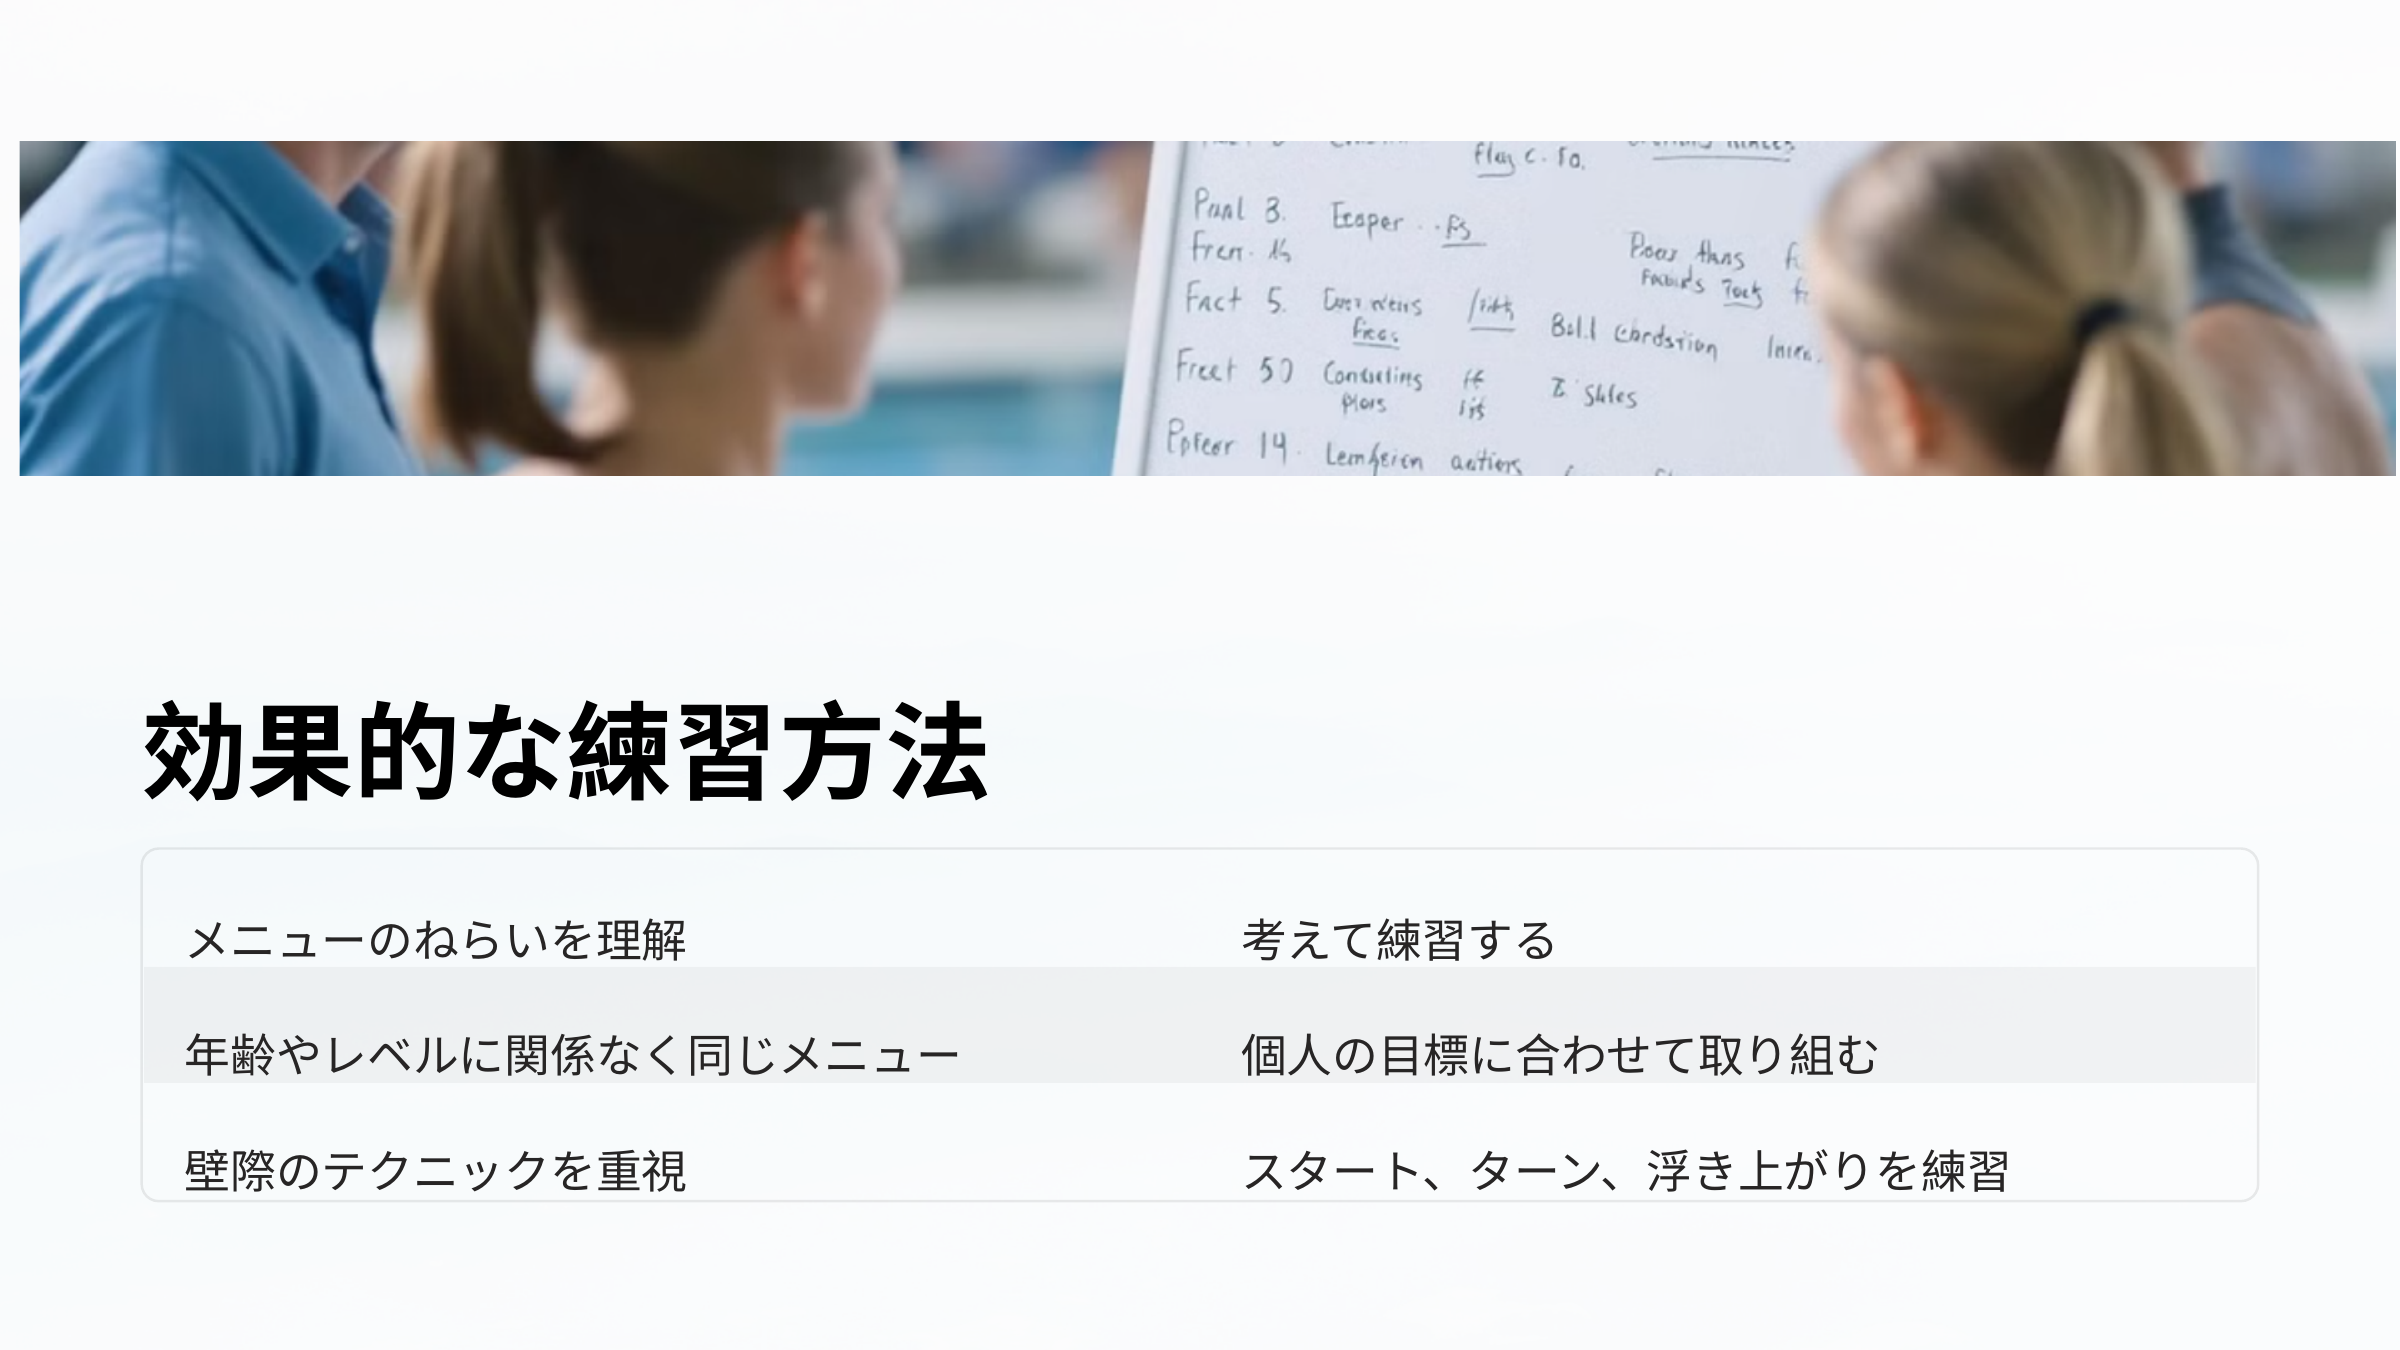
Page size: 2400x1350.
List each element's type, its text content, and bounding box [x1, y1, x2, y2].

text_box スタート、ターン、浮き上がりを練習 [1241, 1108, 2216, 1174]
text_box [144, 1082, 2256, 1199]
text_box [144, 851, 2256, 966]
text_box メニューのねらいを理解 [184, 876, 1159, 942]
text_box 効果的な練習方法 [141, 654, 1205, 788]
picture [19, 0, 2400, 477]
text_box 壁際のテクニックを重視 [184, 1108, 1159, 1174]
text_box 個人の目標に合わせて取り組む [1241, 992, 2216, 1058]
text_box 考えて練習する [1241, 876, 2216, 942]
text_box [144, 966, 2256, 1082]
text_box 年齢やレベルに関係なく同じメニュー [184, 992, 1159, 1058]
